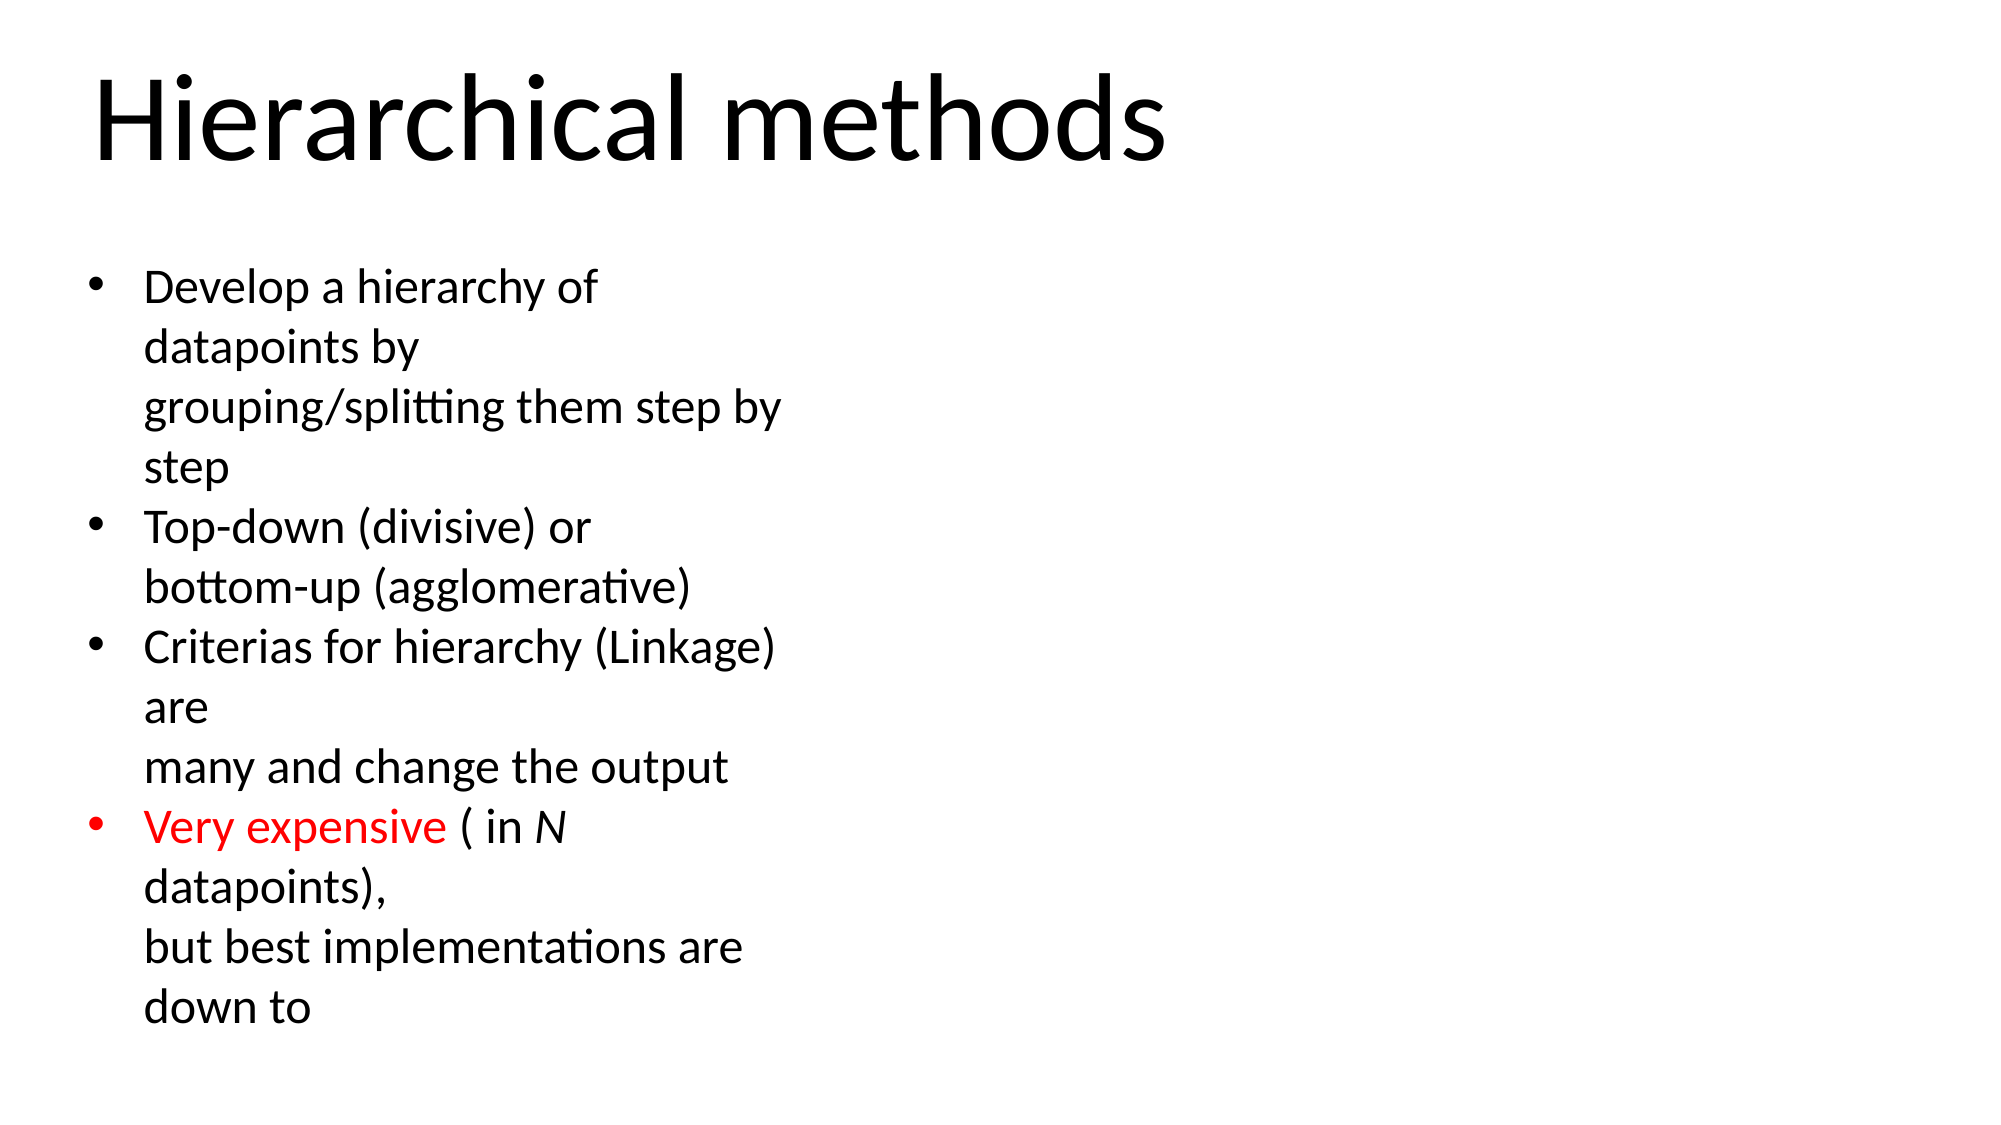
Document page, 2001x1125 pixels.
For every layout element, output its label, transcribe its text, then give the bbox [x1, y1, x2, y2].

text_box Hierarchical methods [77, 28, 1185, 193]
